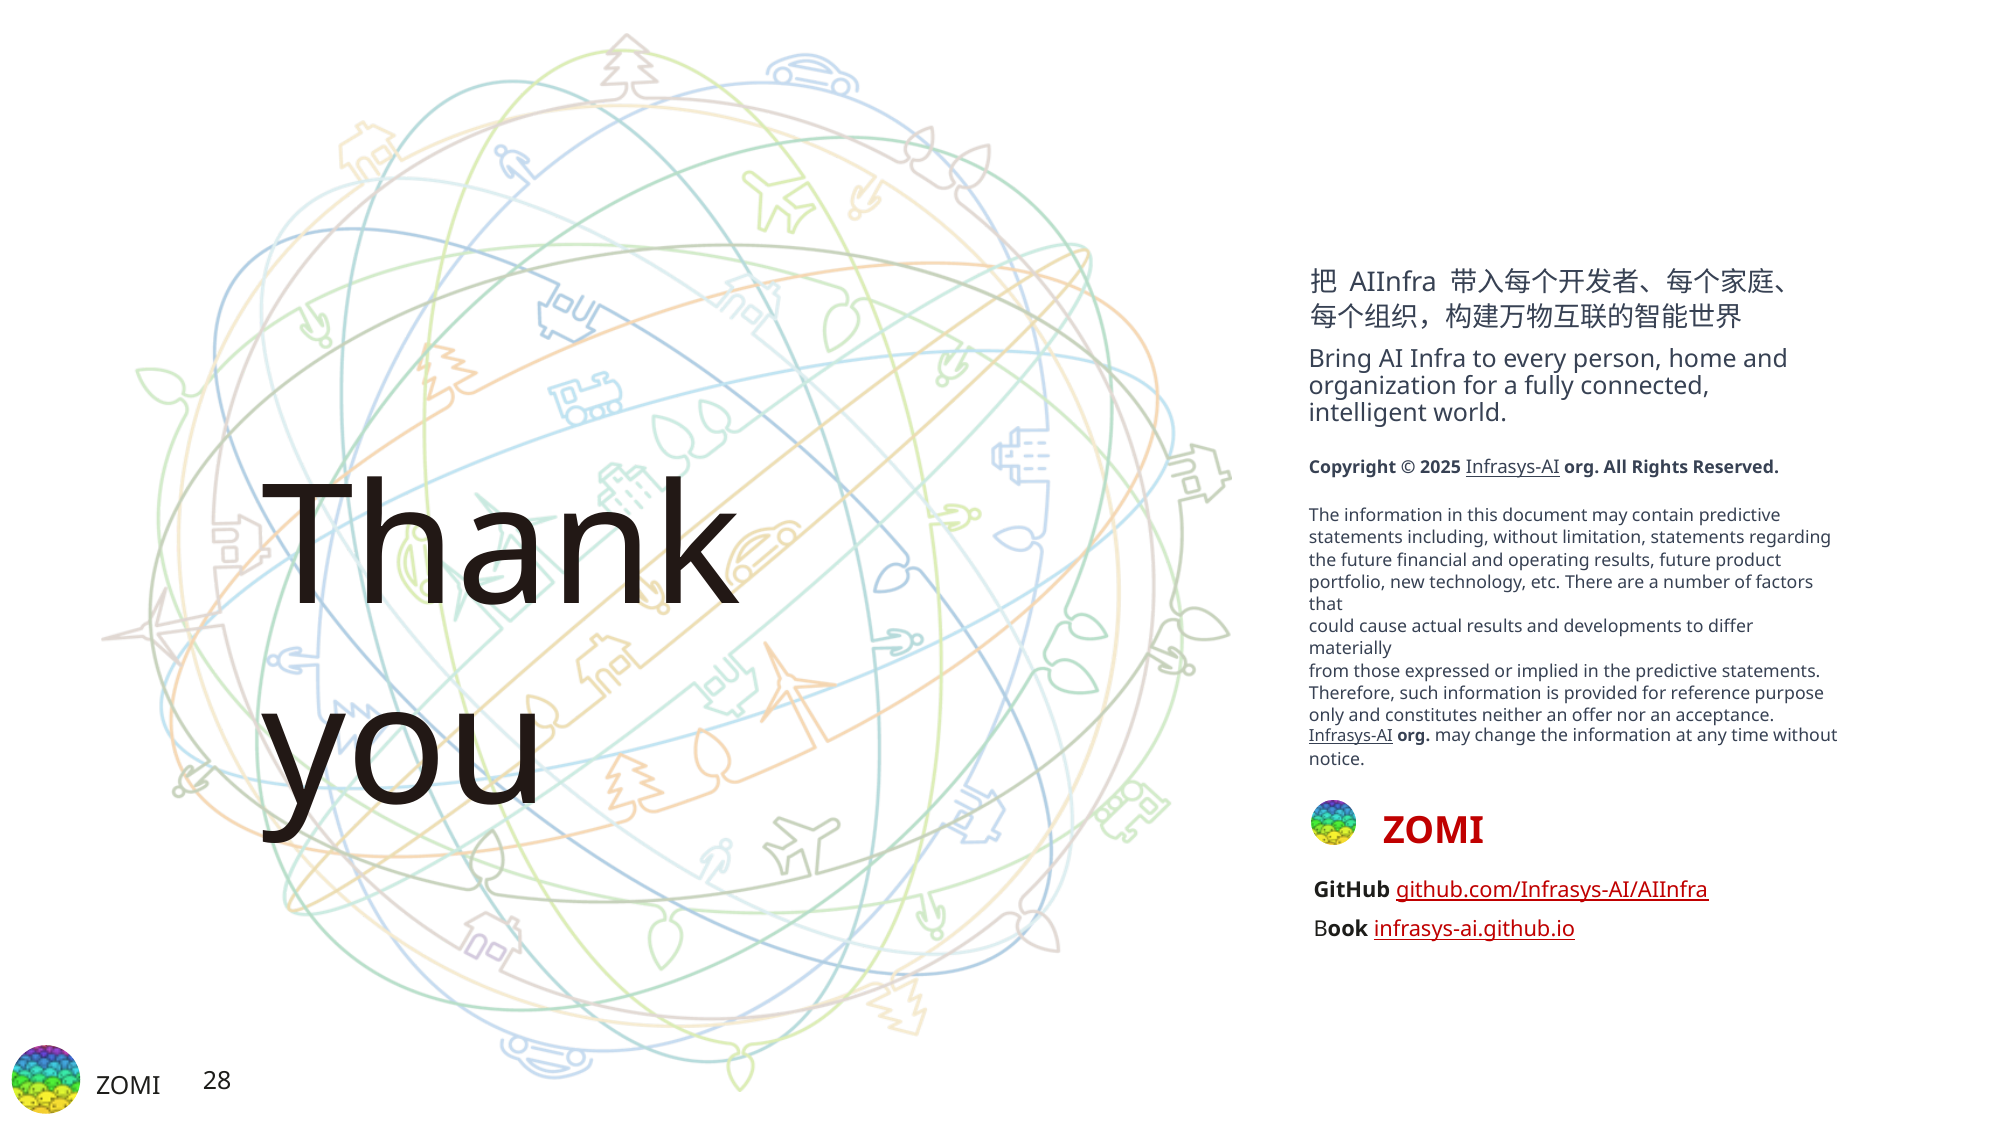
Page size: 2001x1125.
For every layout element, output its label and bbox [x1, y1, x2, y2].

picture [11, 1045, 81, 1114]
picture [1312, 800, 1356, 845]
